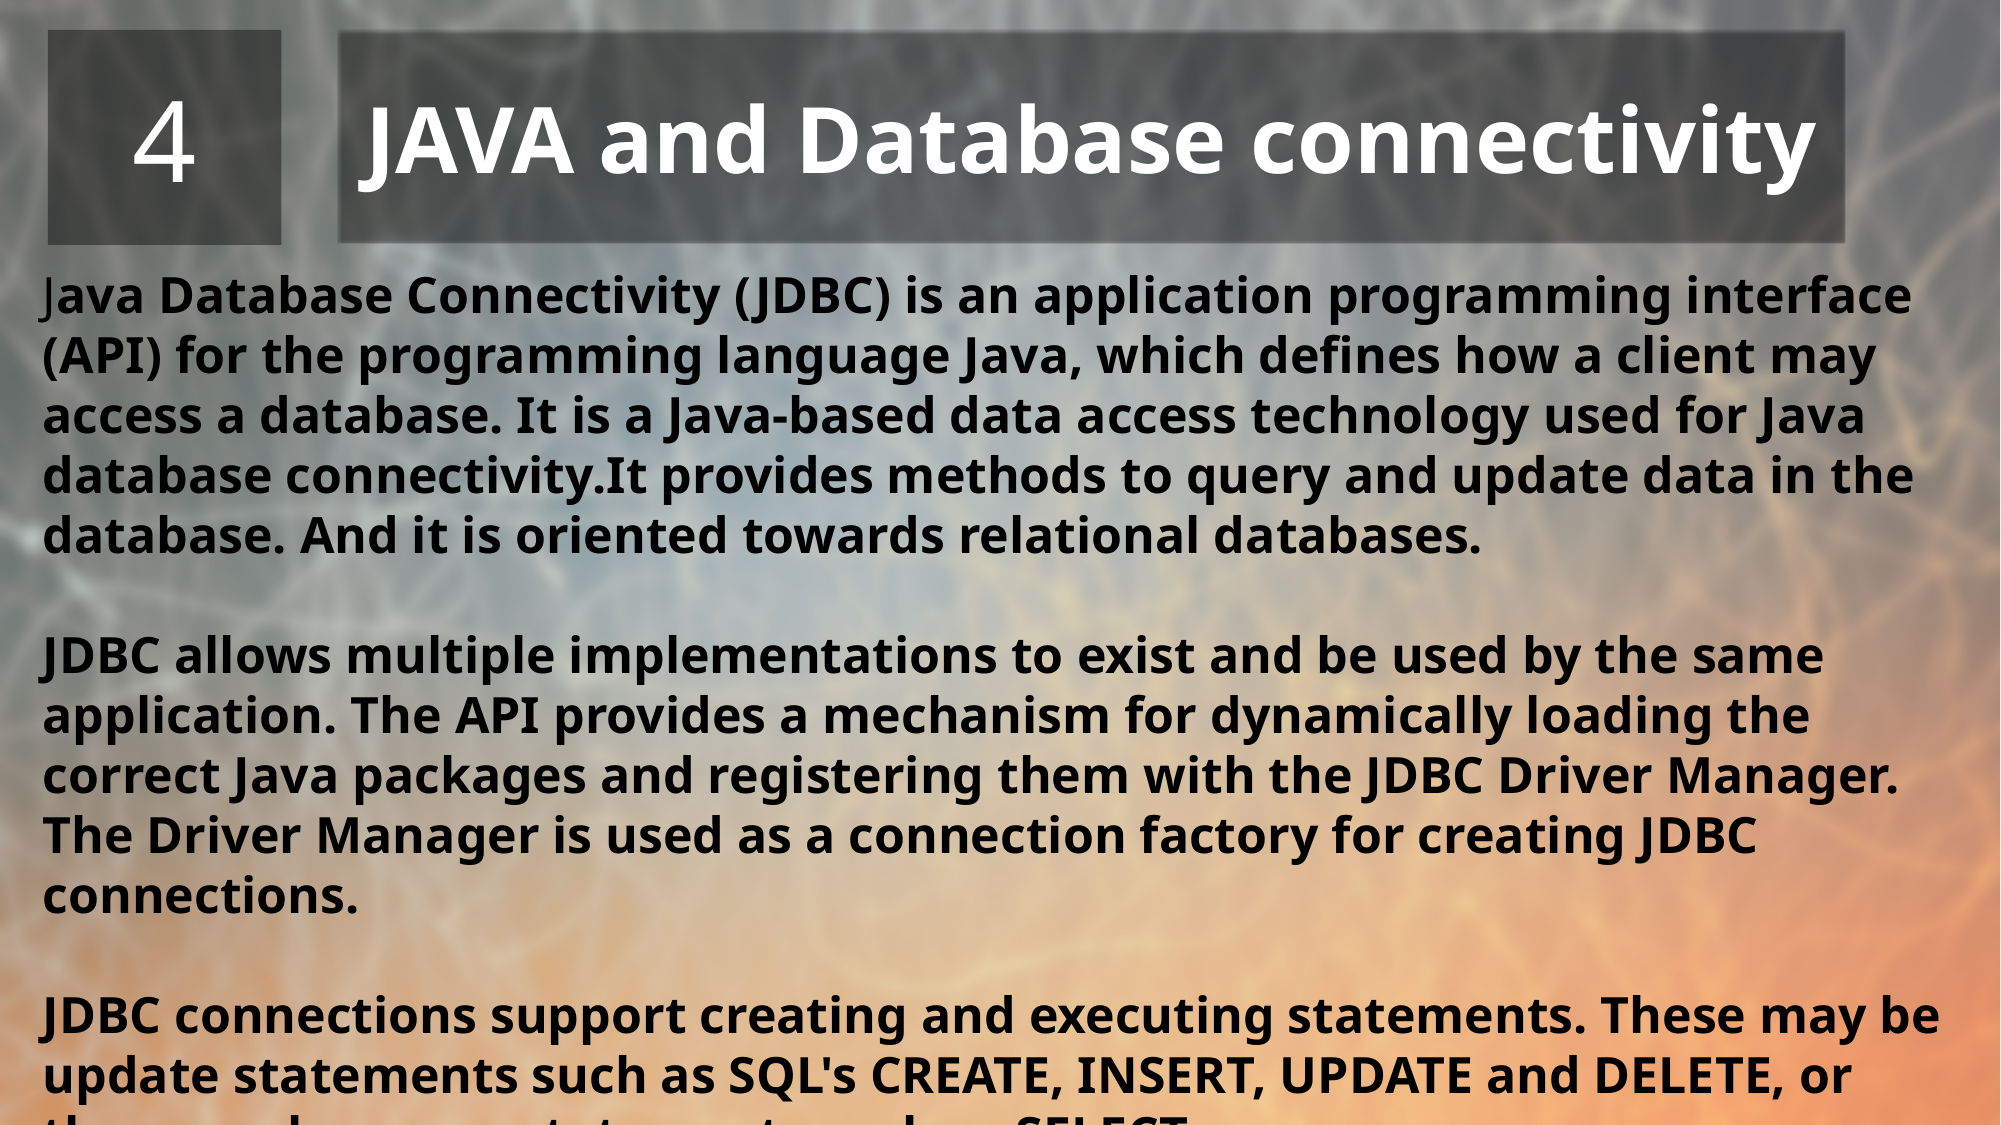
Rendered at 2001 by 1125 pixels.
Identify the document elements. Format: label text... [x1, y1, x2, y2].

picture [0, 0, 2001, 1125]
text_box JAVA and Database connectivity [340, 33, 1843, 241]
text_box 4 [47, 29, 282, 246]
text_box Java Database Connectivity (JDBC) is an application programming interface (API) for the programming language Java, which defines how a client may access a database. It is a Java-based data access technology used for Java database connectivity.It provides methods to query and update data in the database. And it is oriented towards relational databases. JDBC allows multiple implementations to exist and be used by the same application. The API provides a mechanism for dynamically loading the correct Java packages and registering them with the JDBC Driver Manager. The Driver Manager is used as a connection factory for creating JDBC connections. JDBC connections support creating and executing statements. These may be update statements such as SQL's CREATE, INSERT, UPDATE and DELETE, or they may be query statements such as SELECT. [27, 256, 1972, 1125]
